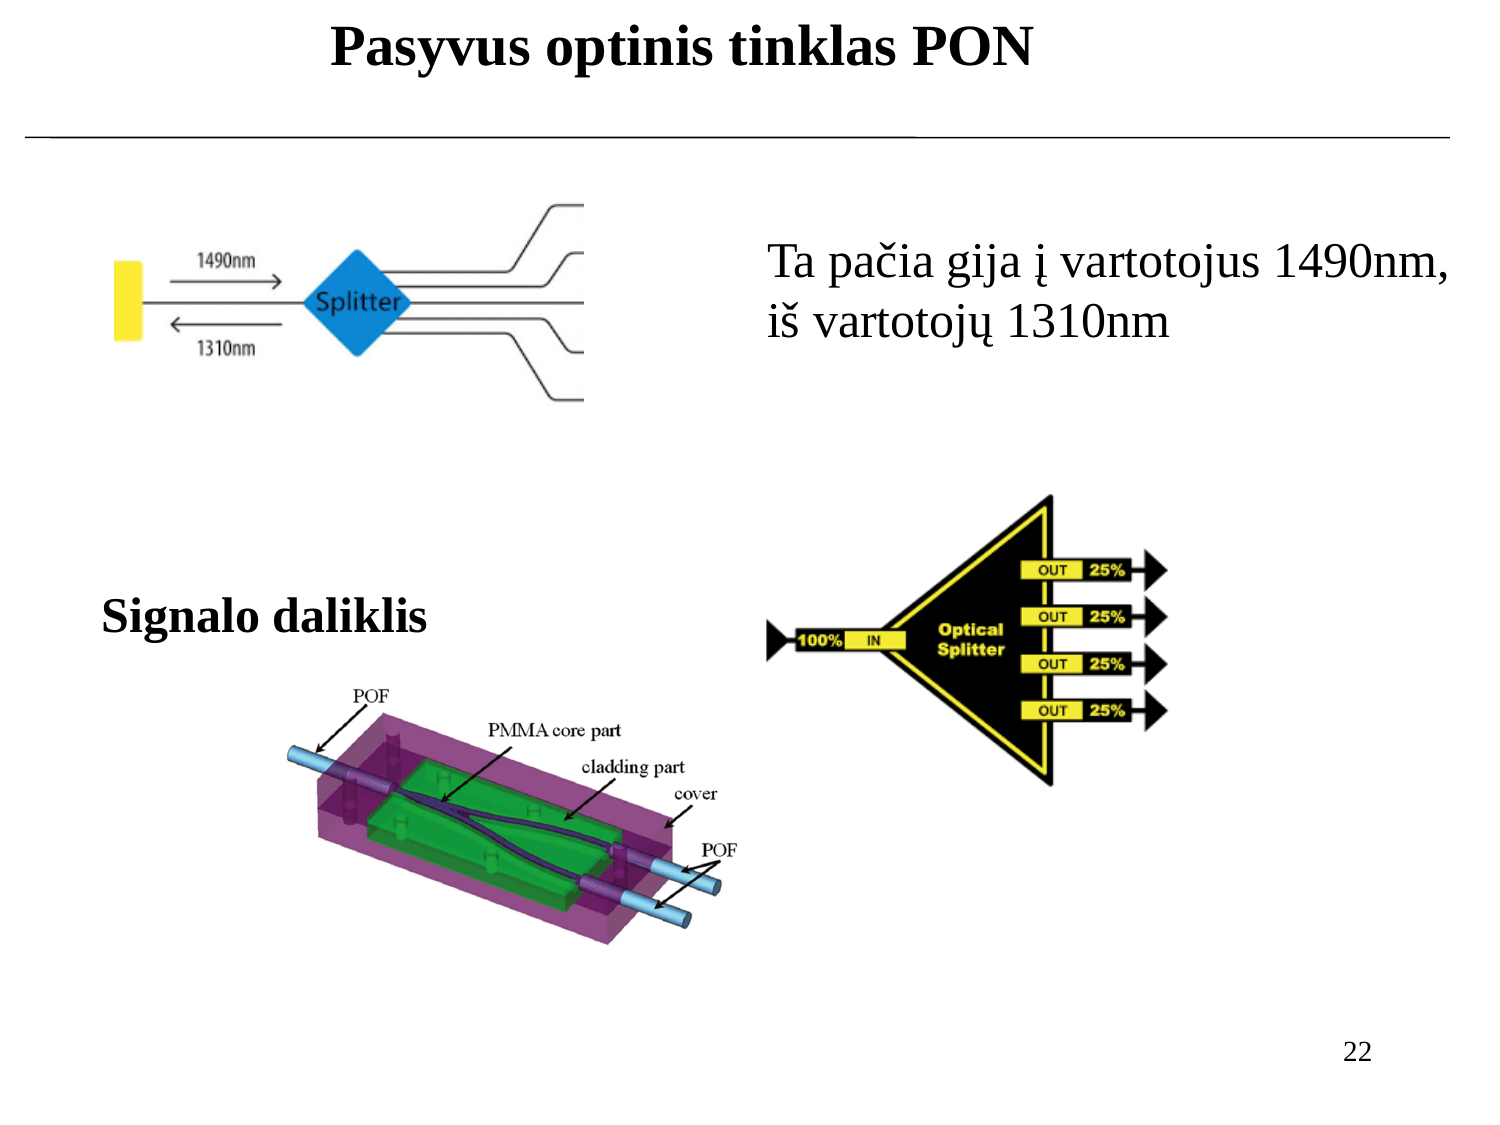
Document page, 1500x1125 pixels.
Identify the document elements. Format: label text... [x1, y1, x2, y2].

text_box Signalo daliklis [87, 574, 444, 650]
text_box 22 [1074, 1024, 1388, 1100]
text_box Ta pačia gija į vartotojus 1490nm, iš vartotojų 1310nm [752, 219, 1466, 355]
text_box Pasyvus optinis tinklas PON [315, 0, 1065, 85]
picture [286, 688, 738, 946]
picture [114, 173, 584, 437]
picture [762, 490, 1174, 790]
